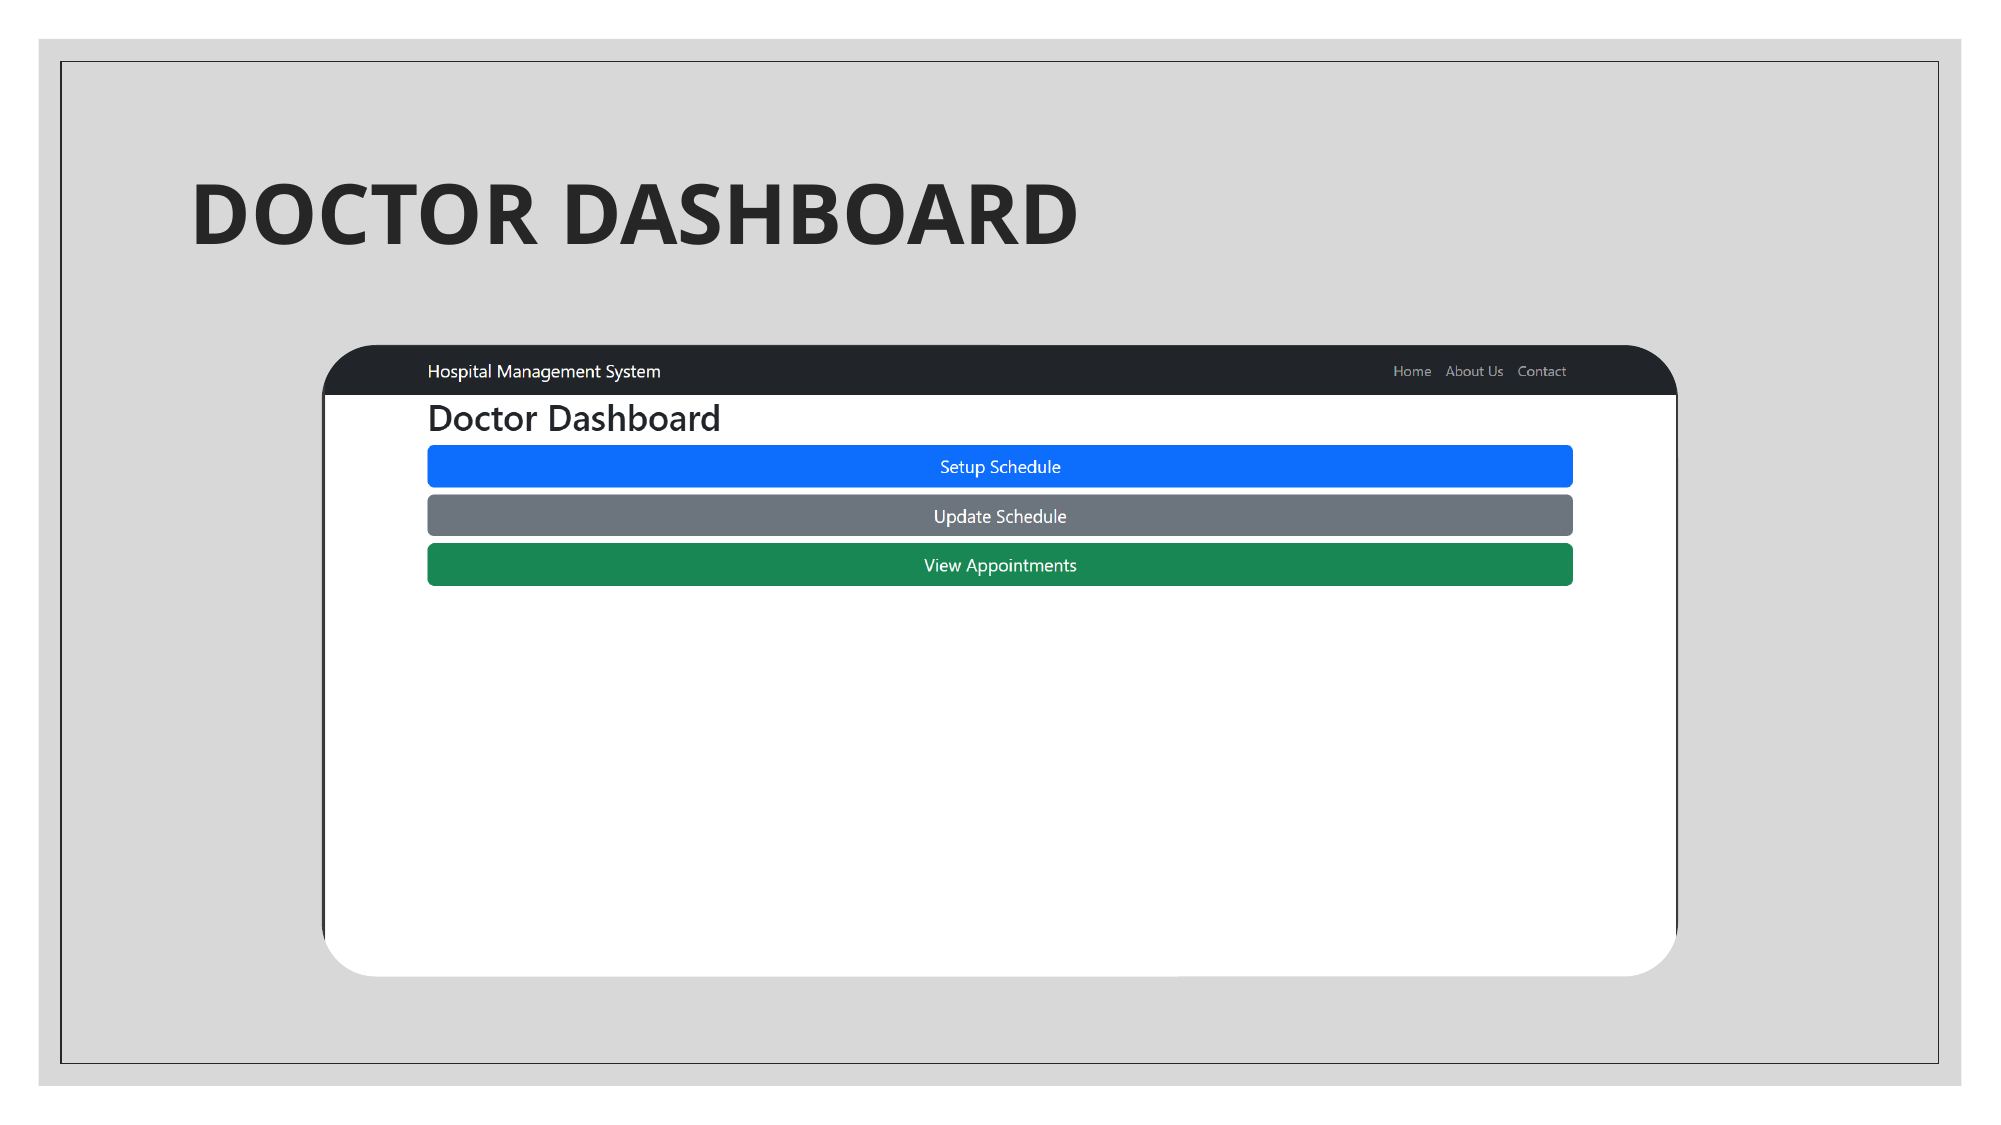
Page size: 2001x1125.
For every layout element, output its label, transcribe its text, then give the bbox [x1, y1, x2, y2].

title DOCTOR DASHBOARD [174, 105, 1825, 331]
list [321, 344, 1679, 977]
